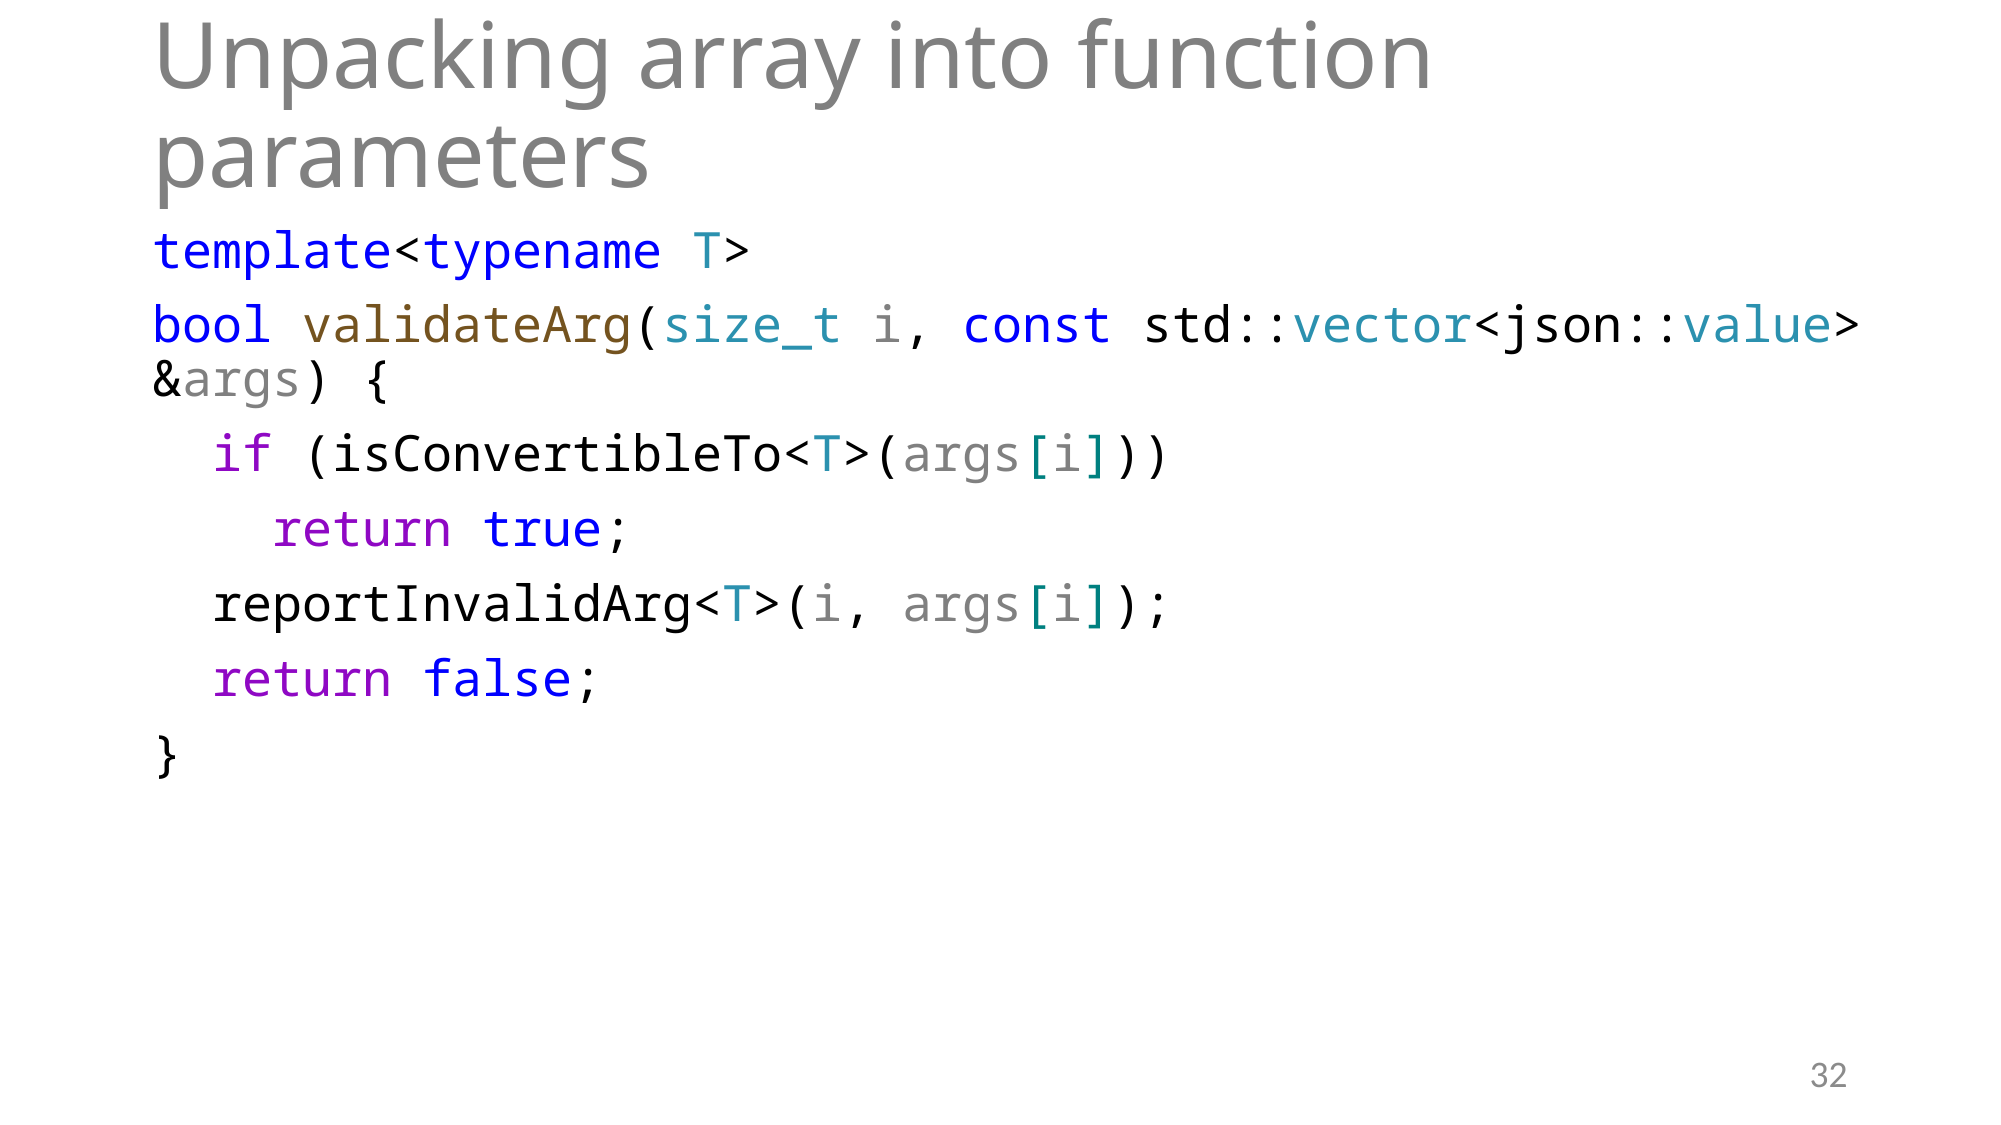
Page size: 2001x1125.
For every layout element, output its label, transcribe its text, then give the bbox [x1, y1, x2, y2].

slide_number 32 [1412, 1042, 1863, 1103]
list template<typename T> bool validateArg(size_t i, const std::vector<json::value> &args) { if (isConvertibleTo<T>(args[i])) return true; reportInvalidArg<T>(i, args[i]); return false; } [137, 217, 2000, 1043]
title Unpacking array into function parameters [137, 0, 1863, 217]
